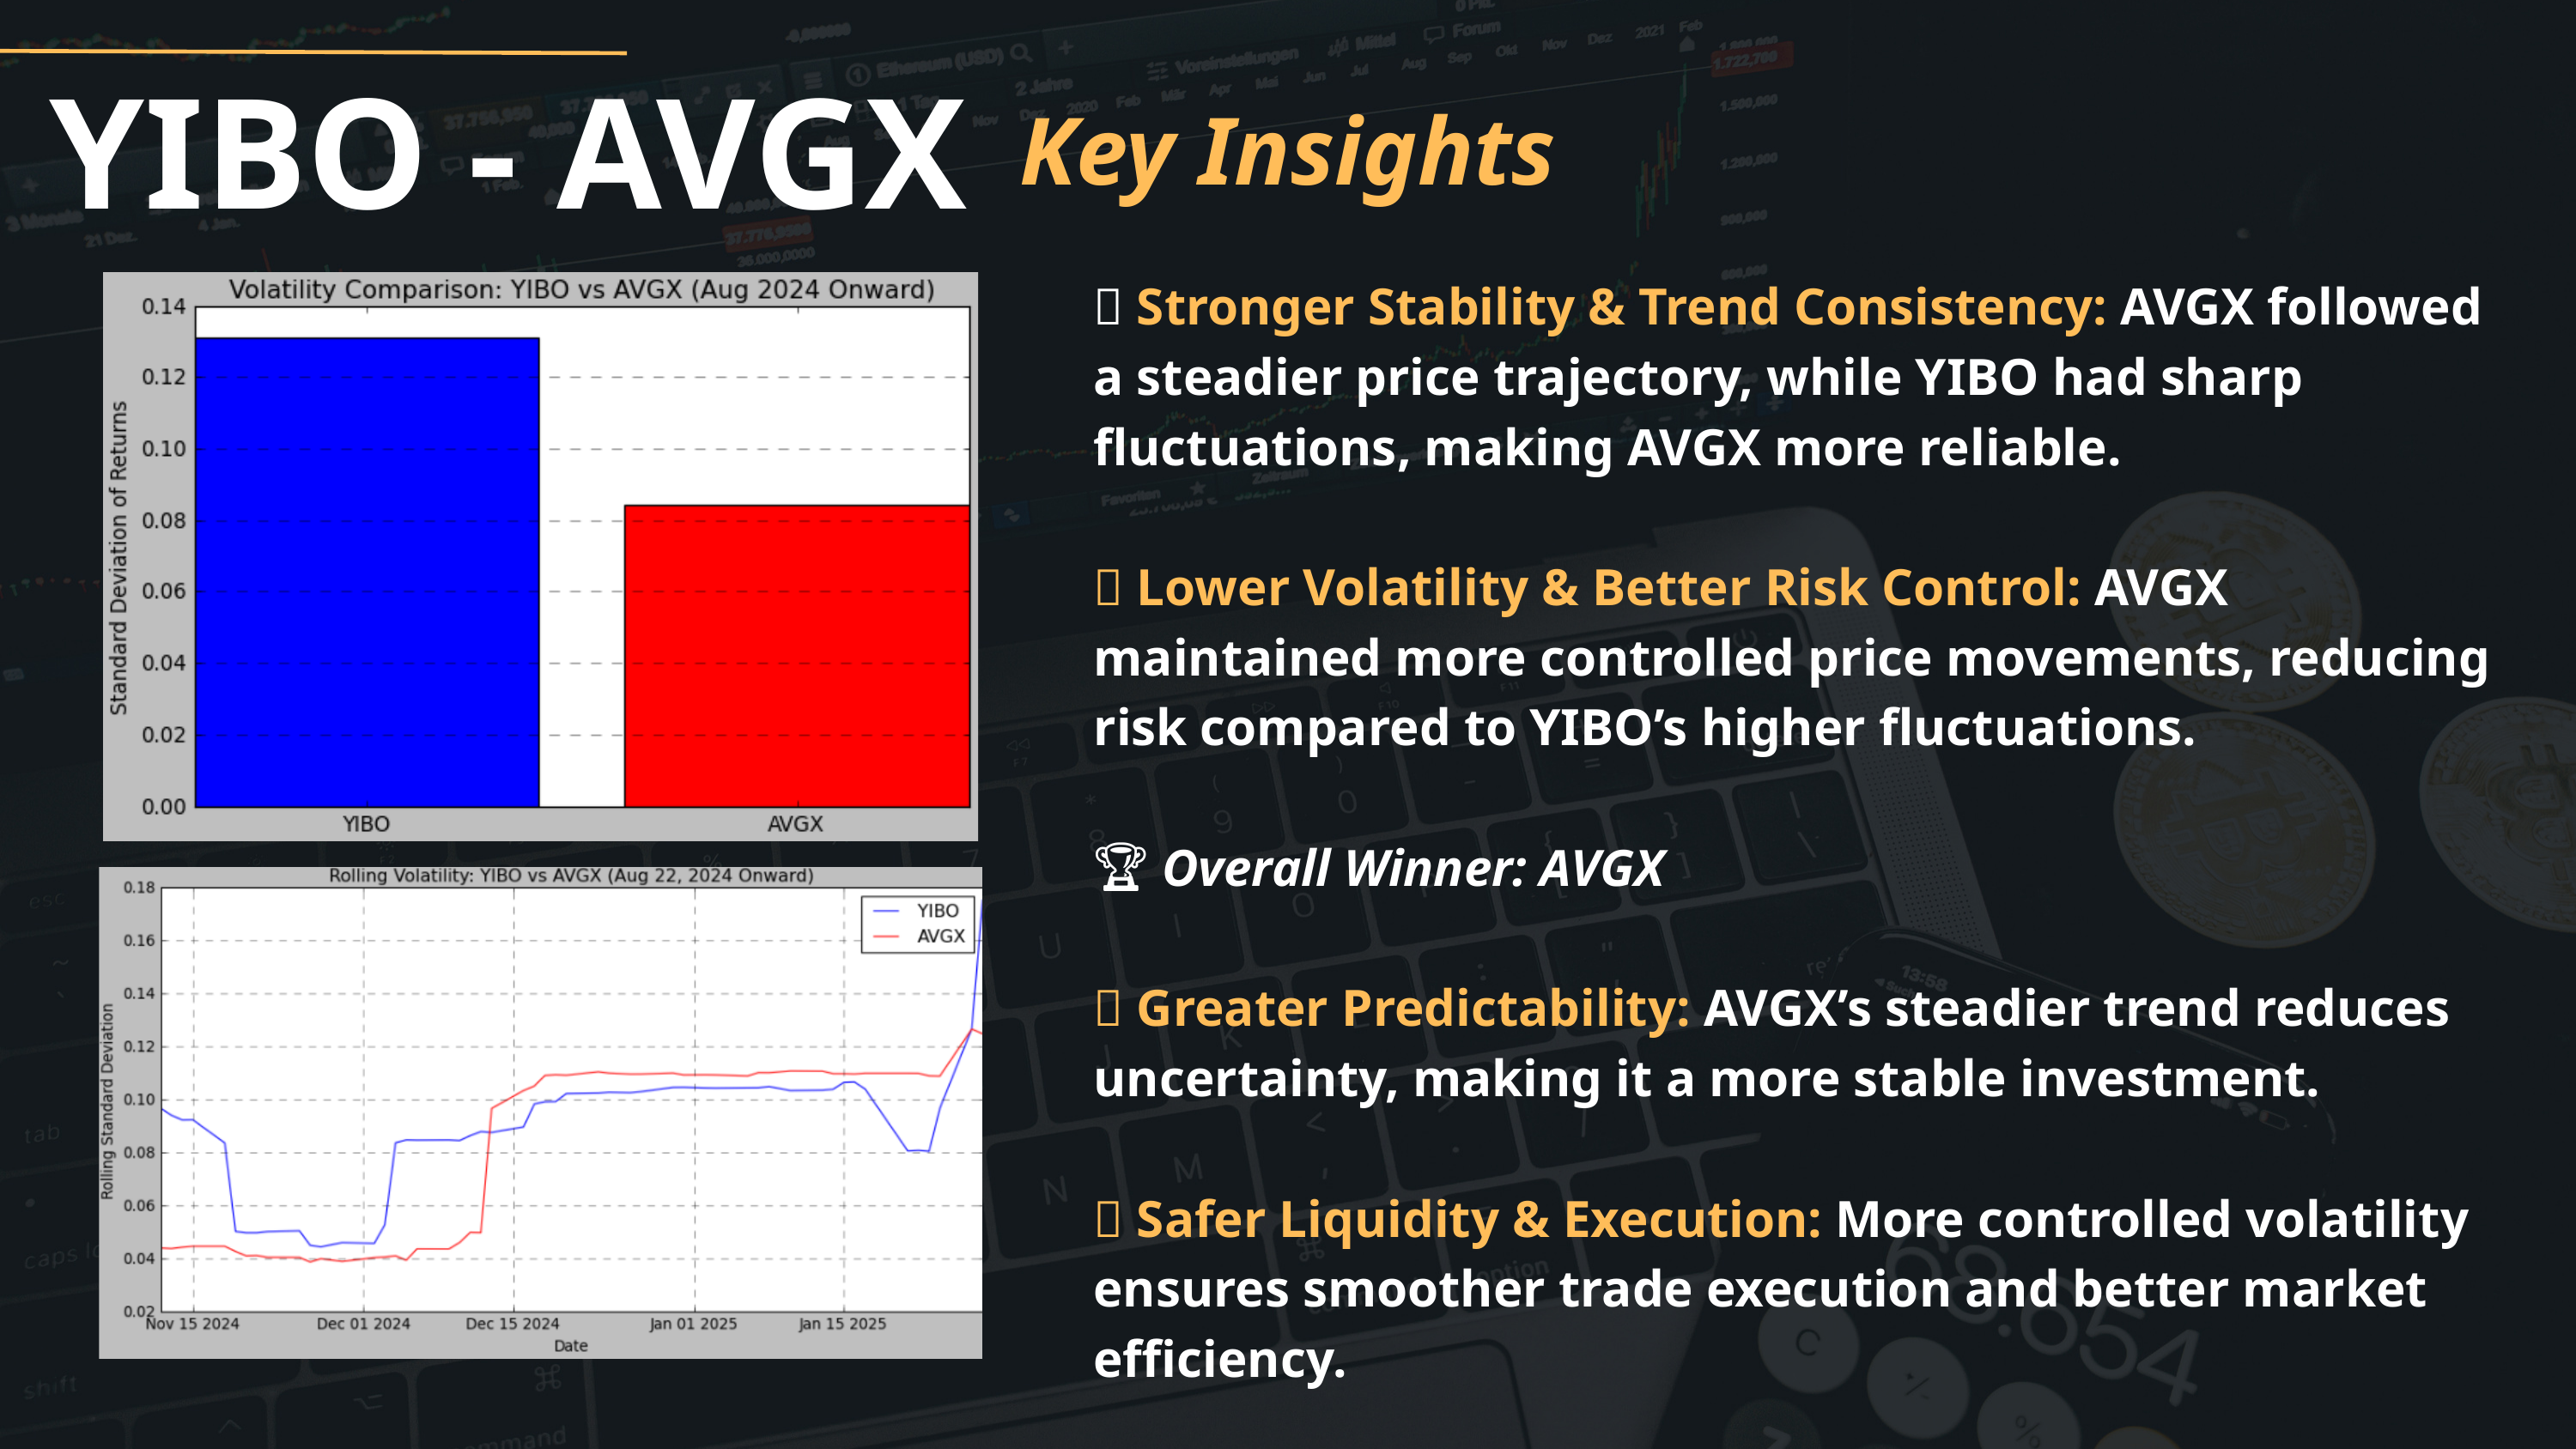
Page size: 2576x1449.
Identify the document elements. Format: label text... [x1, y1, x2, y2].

text_box ✅ Stronger Stability & Trend Consistency: AVGX followed a steadier price trajectory, while YIBO had sharp fluctuations, making AVGX more reliable. ✅ Lower Volatility & Better Risk Control: AVGX maintained more controlled price movements, reducing risk compared to YIBO’s higher fluctuations. 🏆 Overall Winner: AVGX ✅ Greater Predictability: AVGX’s steadier trend reduces uncertainty, making it a more stable investment. ✅ Safer Liquidity & Execution: More controlled volatility ensures smoother trade execution and better market efficiency. [1093, 264, 2503, 1449]
text_box [99, 867, 982, 1360]
text_box Key Insights [1012, 73, 1563, 204]
text_box [0, 0, 2576, 1449]
text_box [103, 272, 979, 841]
text_box YIBO - AVGX [49, 33, 1075, 240]
